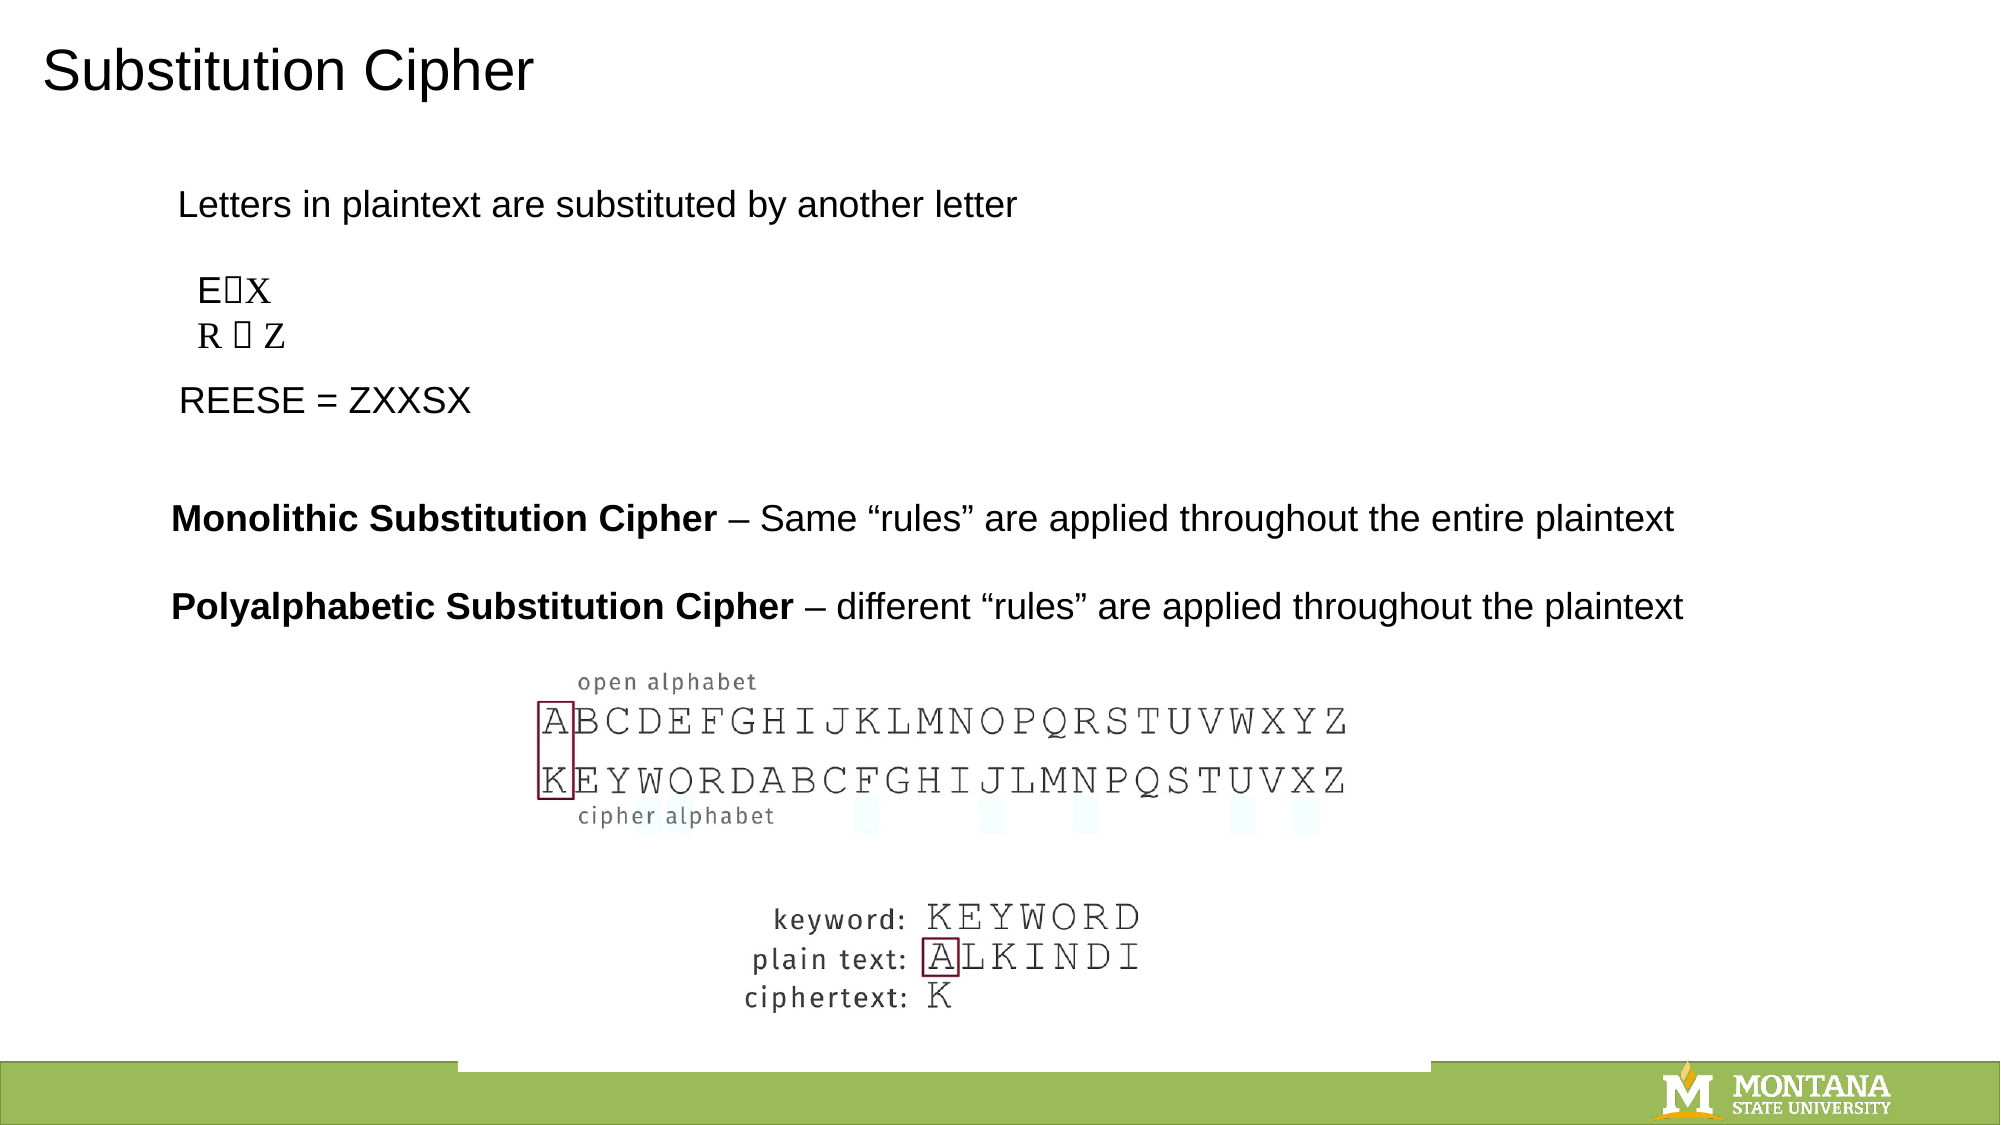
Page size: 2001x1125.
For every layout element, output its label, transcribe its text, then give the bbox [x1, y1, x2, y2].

picture [457, 650, 1431, 1072]
text_box EX R  Z [182, 258, 302, 364]
picture [1649, 1060, 1892, 1122]
text_box REESE = ZXXSX [164, 369, 487, 429]
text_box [1892, 1060, 2000, 1125]
text_box Polyalphabetic Substitution Cipher – different “rules” are applied throughout the plaintext [156, 574, 1894, 635]
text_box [0, 1060, 1647, 1125]
text_box Substitution Cipher [27, 24, 551, 110]
text_box Letters in plaintext are substituted by another letter [162, 173, 1051, 233]
text_box Monolithic Substitution Cipher – Same “rules” are applied throughout the entire plaintext [156, 487, 1894, 547]
